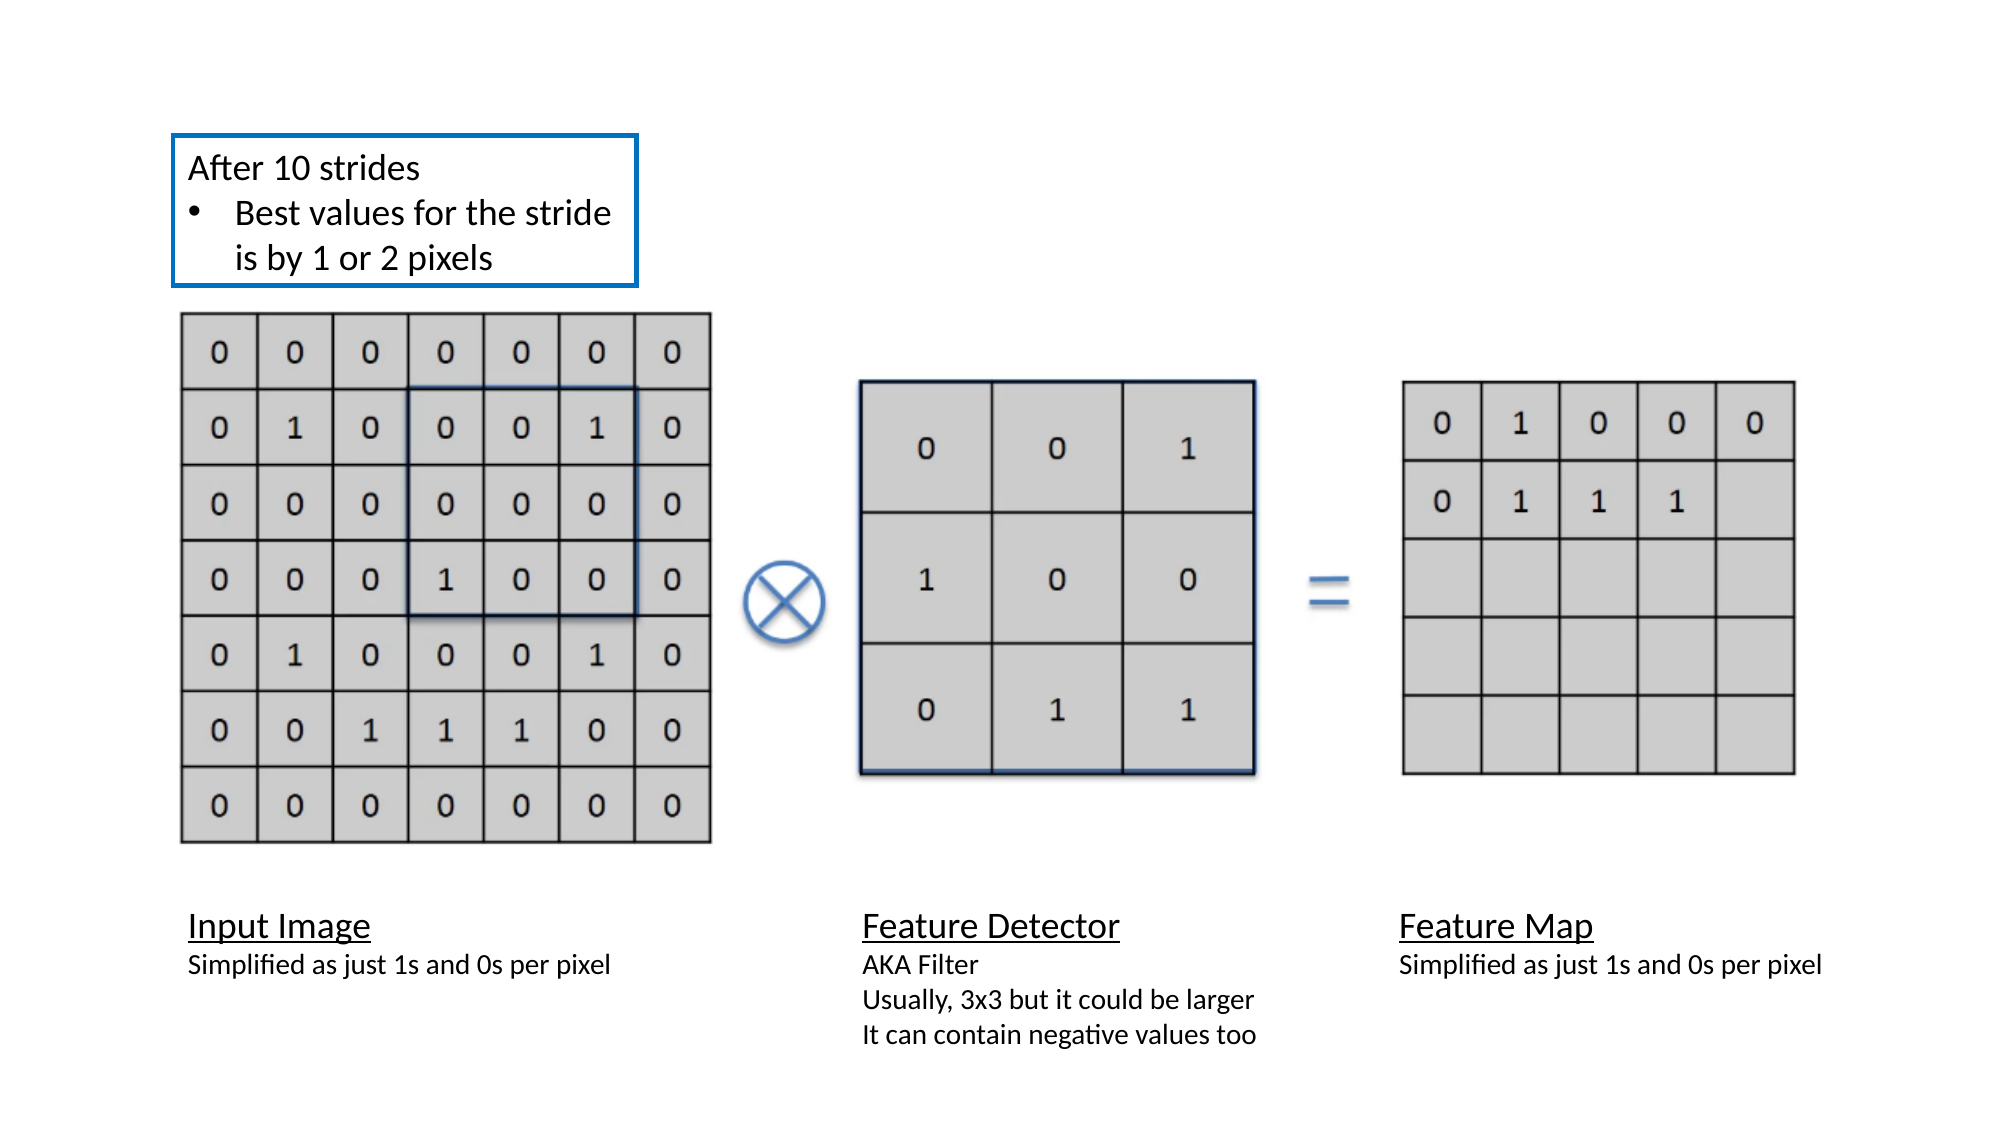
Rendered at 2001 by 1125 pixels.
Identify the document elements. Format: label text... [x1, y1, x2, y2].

text_box Feature Map Simplified as just 1s and 0s per pixel [1384, 893, 1863, 988]
picture [161, 281, 1839, 877]
text_box After 10 strides Best values for the stride is by 1 or 2 pixels [172, 135, 637, 281]
text_box Feature Detector AKA Filter Usually, 3x3 but it could be larger It can contain negative values too [847, 893, 1326, 1058]
text_box Input Image Simplified as just 1s and 0s per pixel [173, 893, 652, 988]
